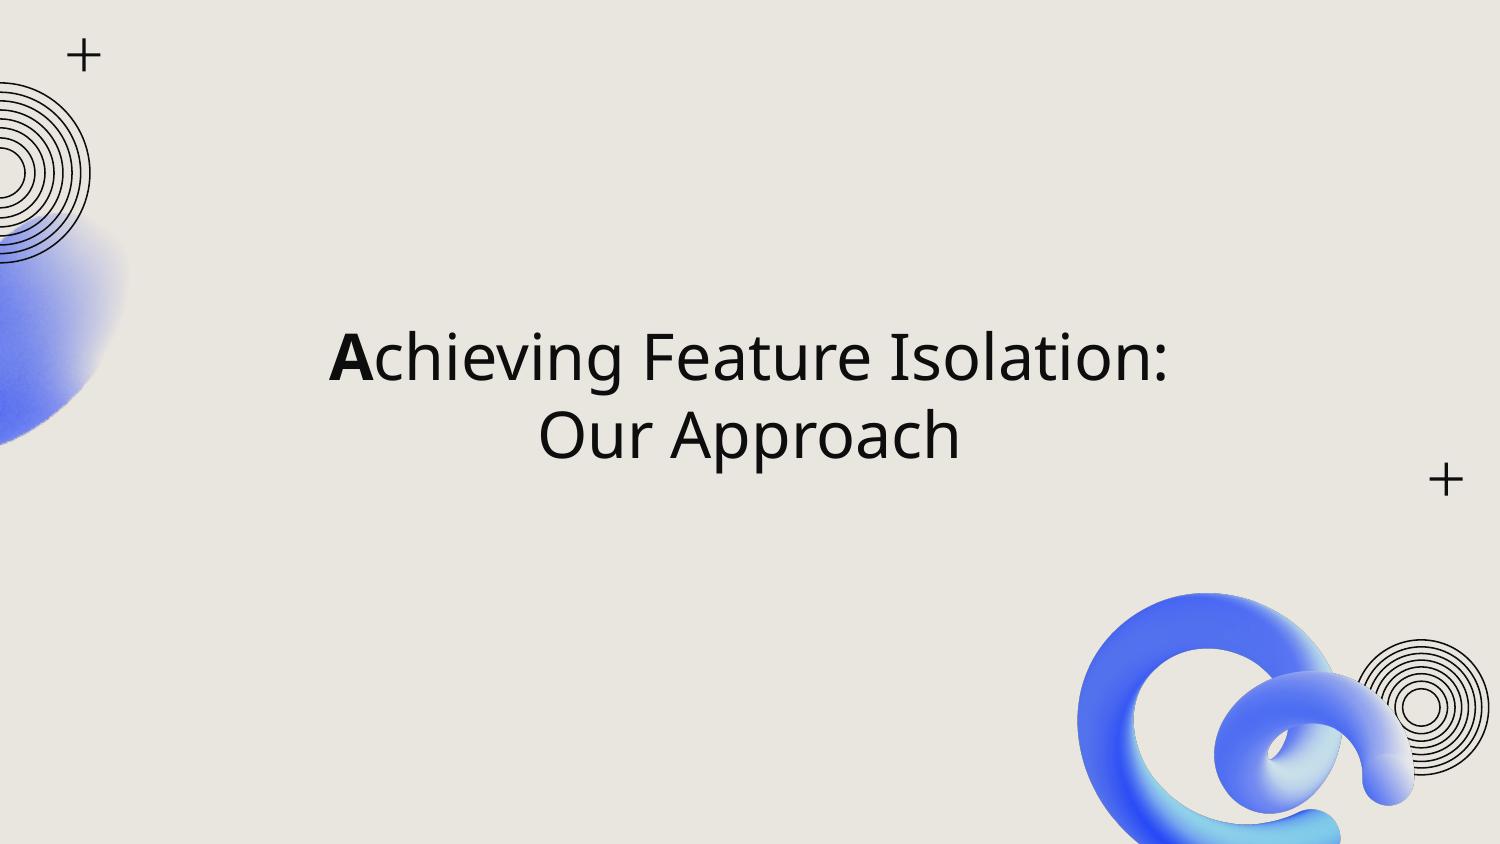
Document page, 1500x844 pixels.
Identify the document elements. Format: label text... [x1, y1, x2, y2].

picture [1056, 572, 1427, 844]
title Achieving Feature Isolation: Our Approach [271, 324, 1229, 487]
